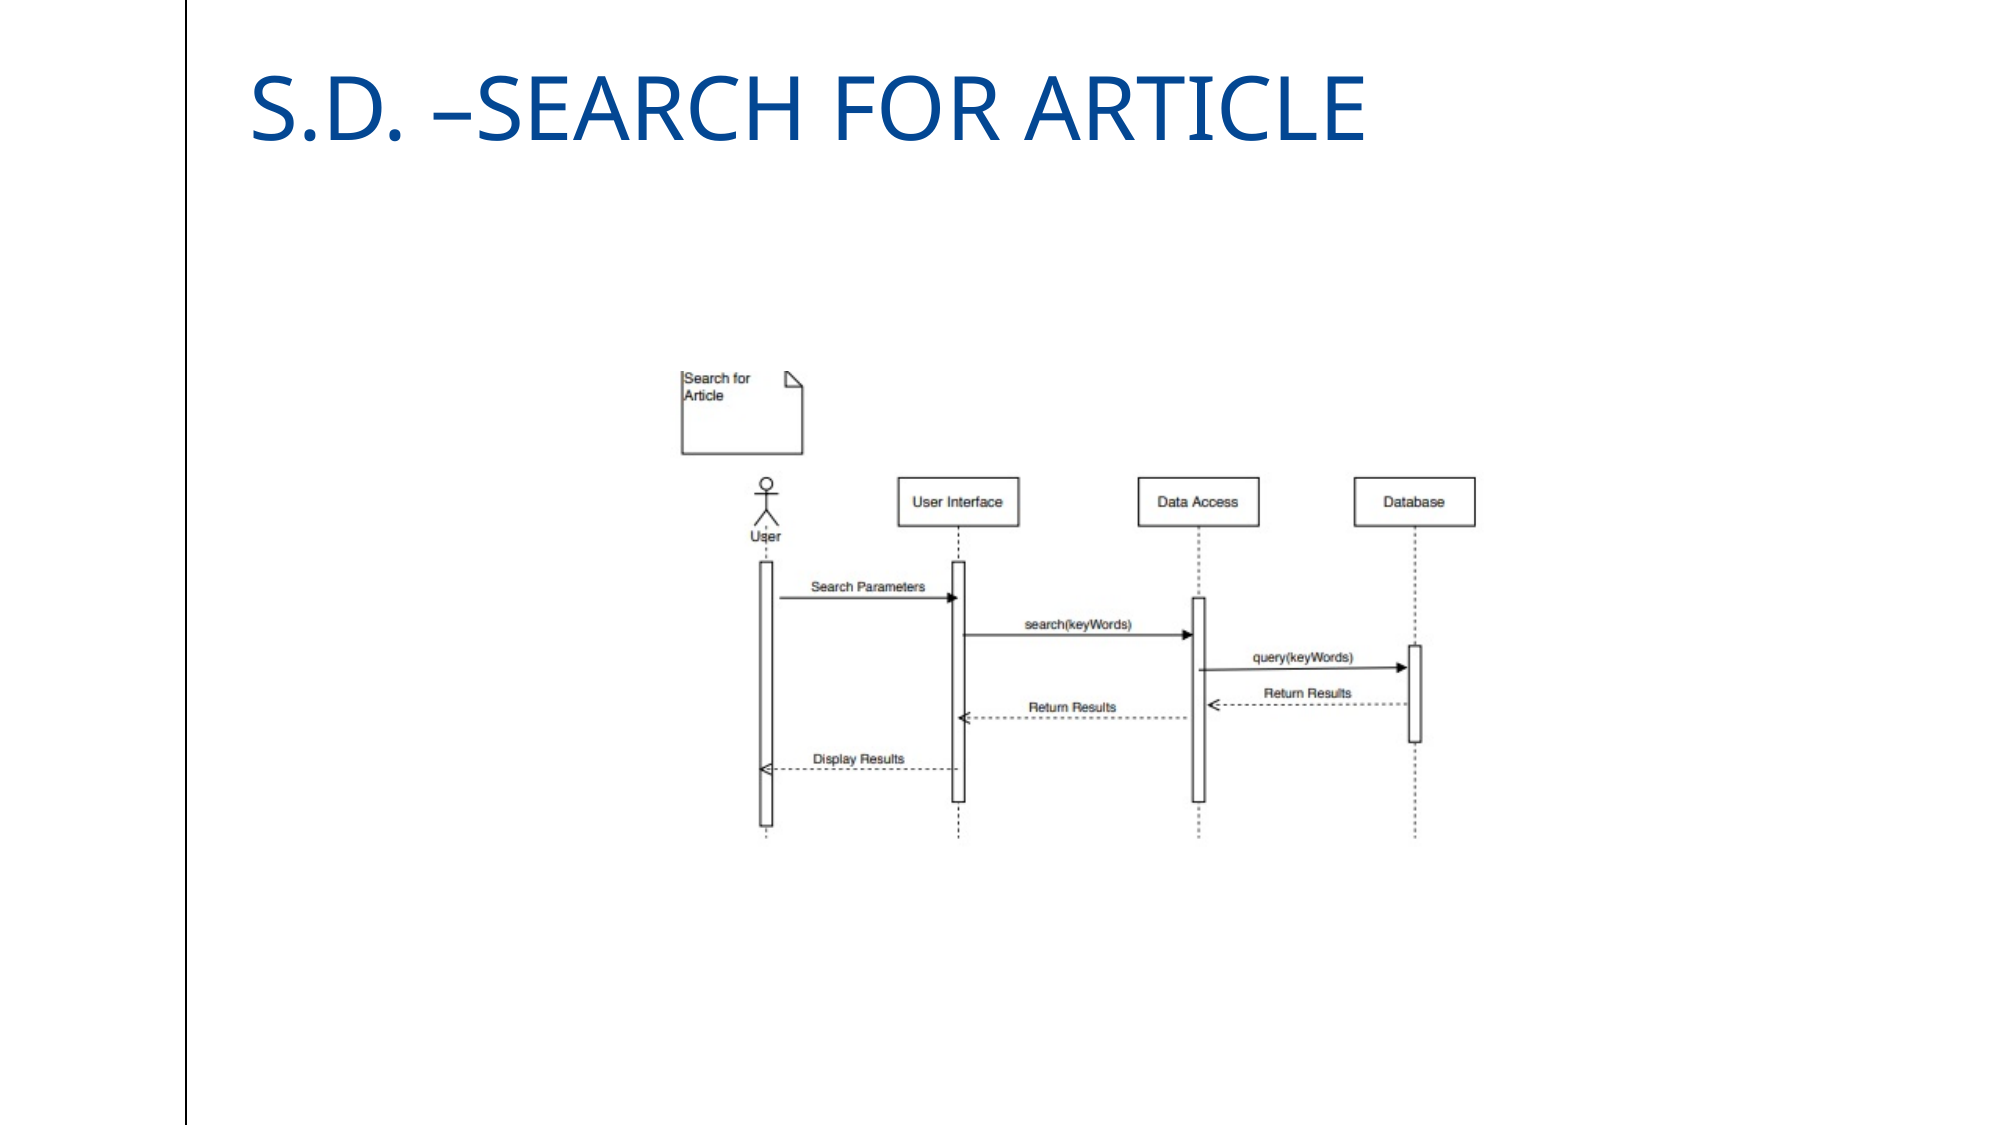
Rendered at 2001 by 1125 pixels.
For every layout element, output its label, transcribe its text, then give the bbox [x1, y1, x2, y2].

picture [670, 371, 1523, 900]
title S.D. –search for article [249, 55, 1943, 168]
